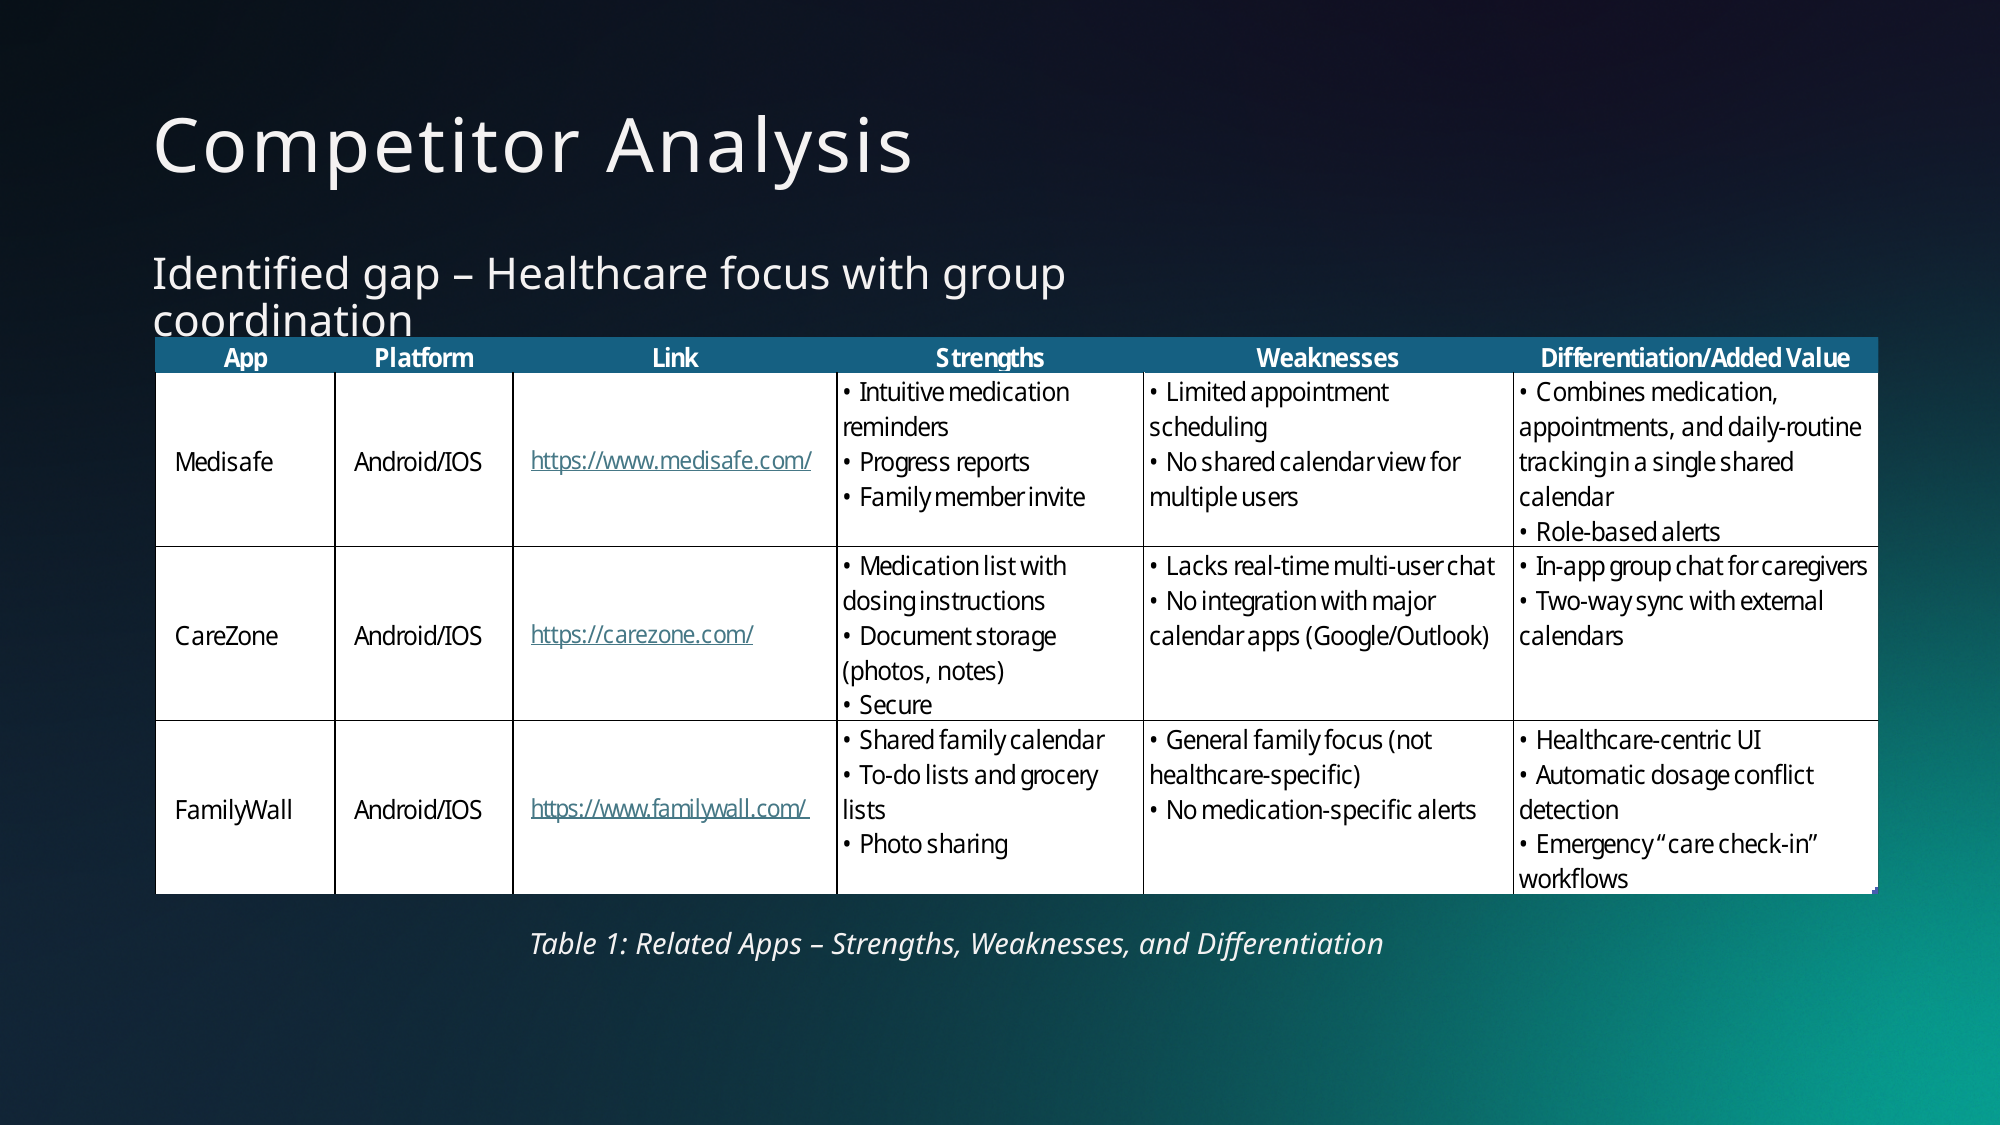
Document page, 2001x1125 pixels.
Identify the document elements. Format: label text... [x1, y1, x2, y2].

text_box Table 1: Related Apps – Strengths, Weaknesses, and Differentiation [357, 918, 1556, 968]
text_box Competitor Analysis [137, 59, 1863, 237]
text_box Identified gap – Healthcare focus with group coordination [137, 244, 1259, 362]
picture [0, 0, 2000, 1125]
